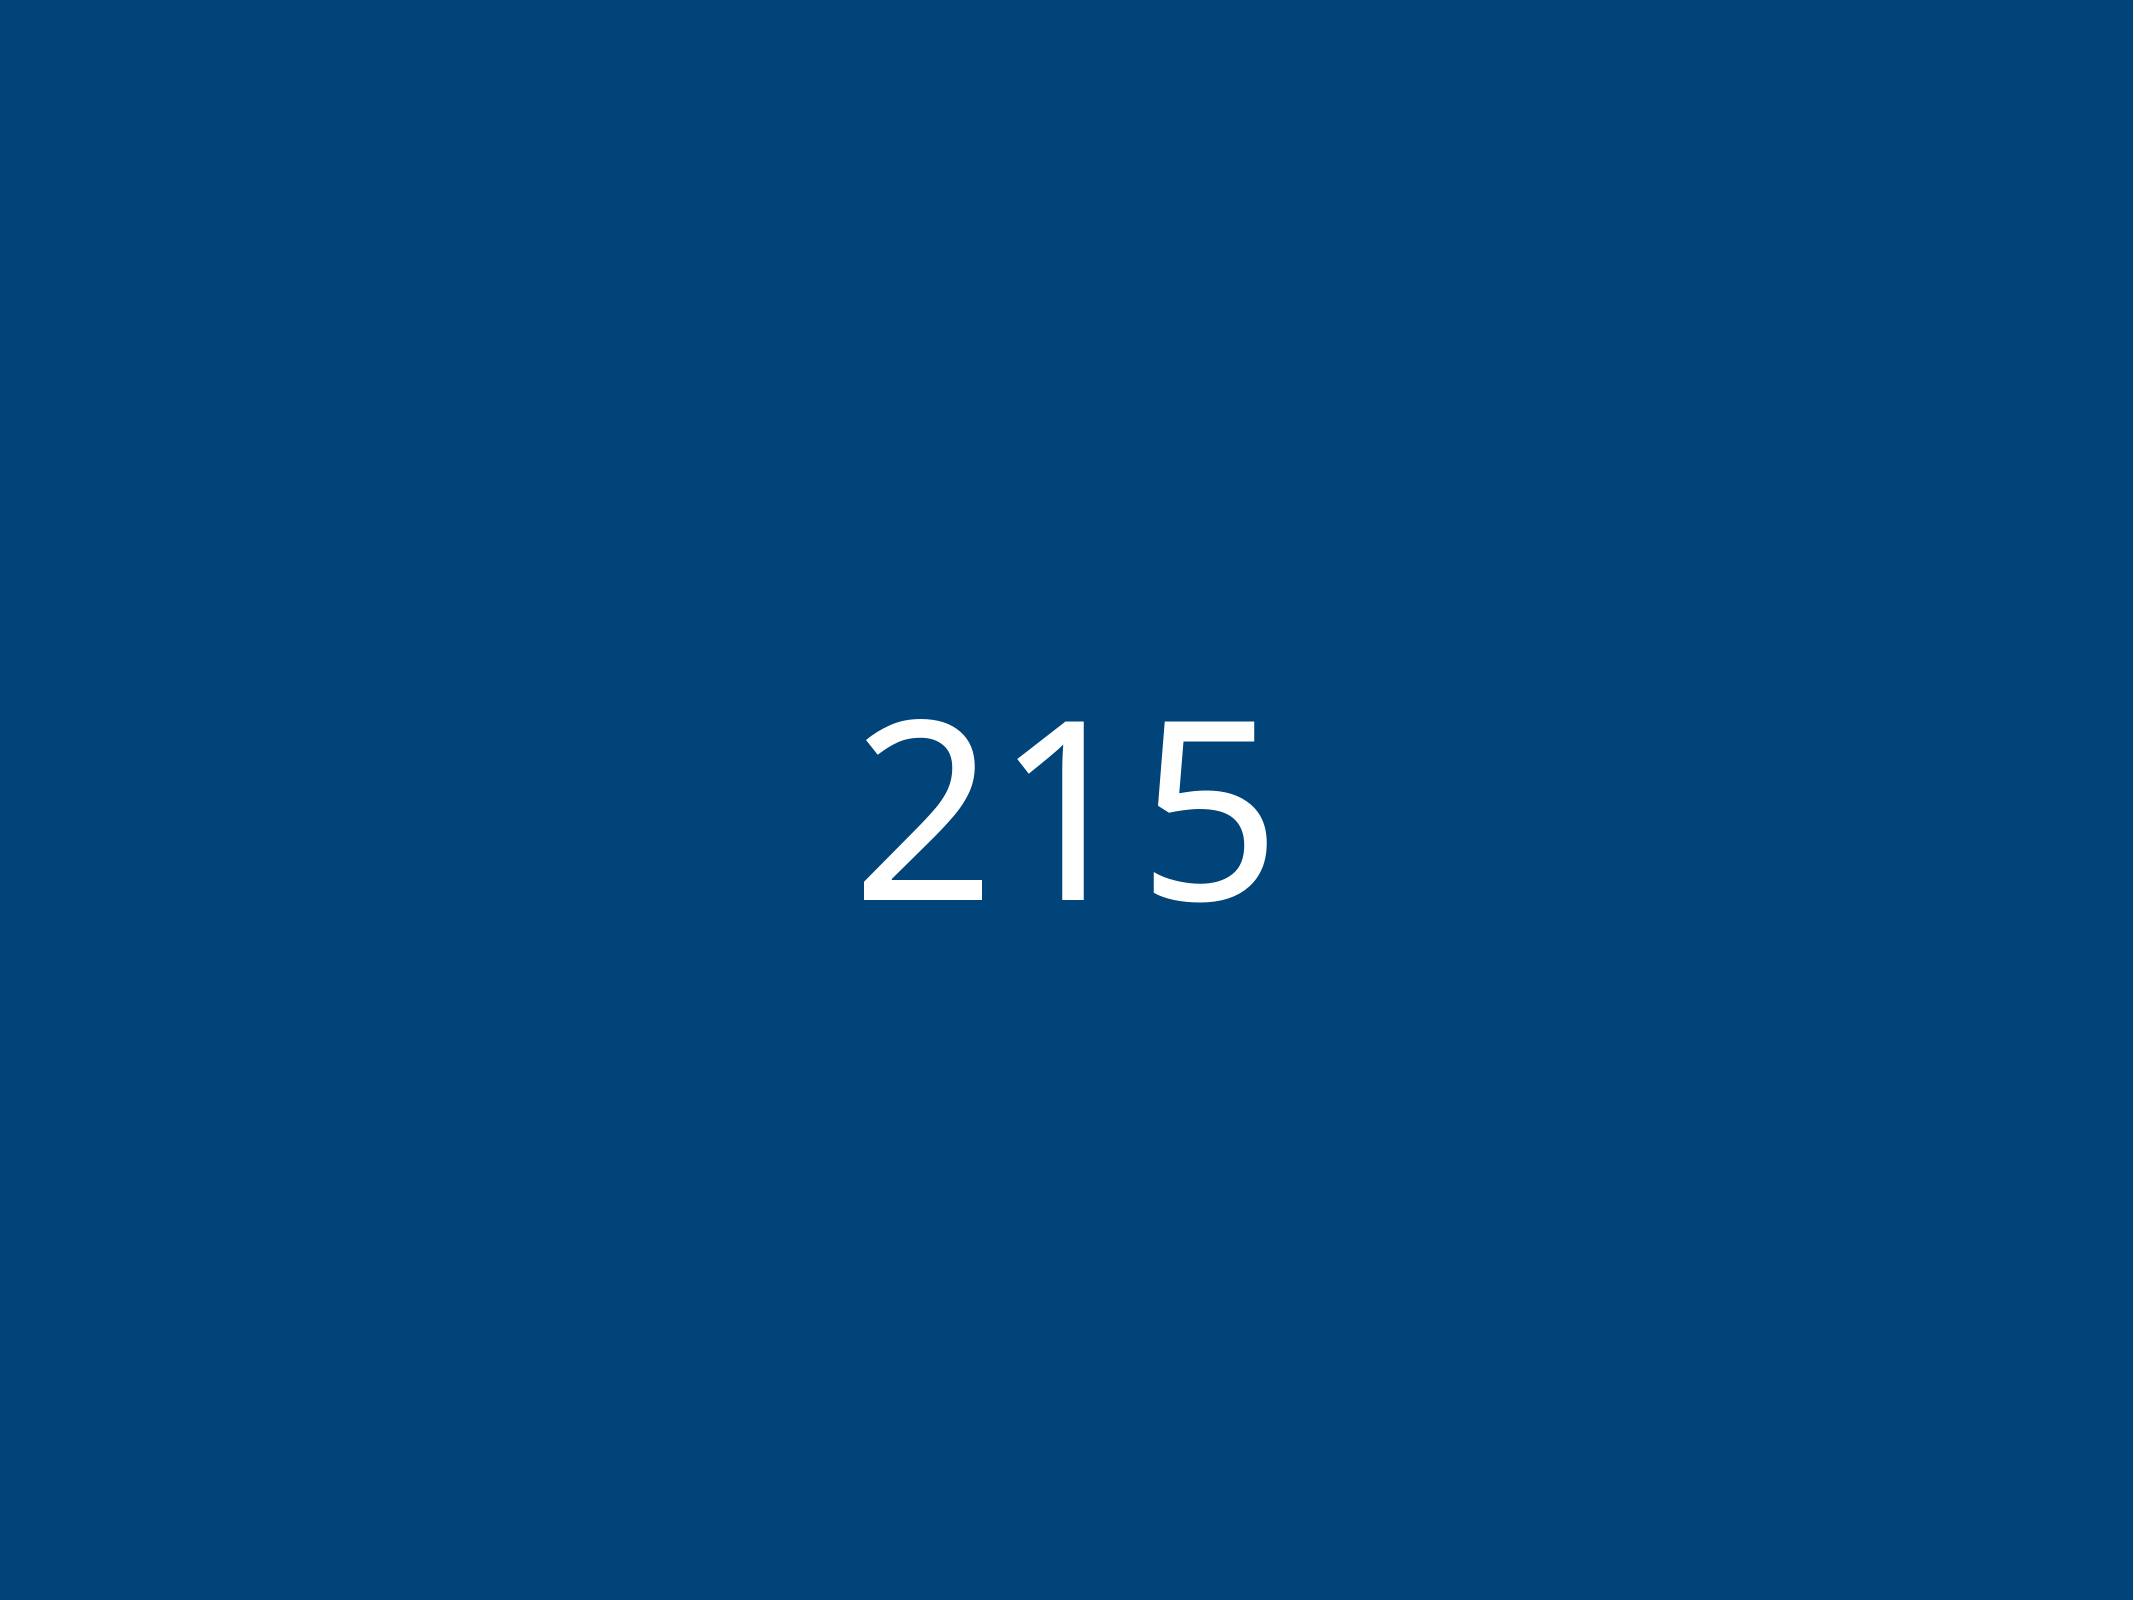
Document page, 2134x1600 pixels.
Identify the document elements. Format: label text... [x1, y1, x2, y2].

text_box 215 [843, 641, 1290, 959]
